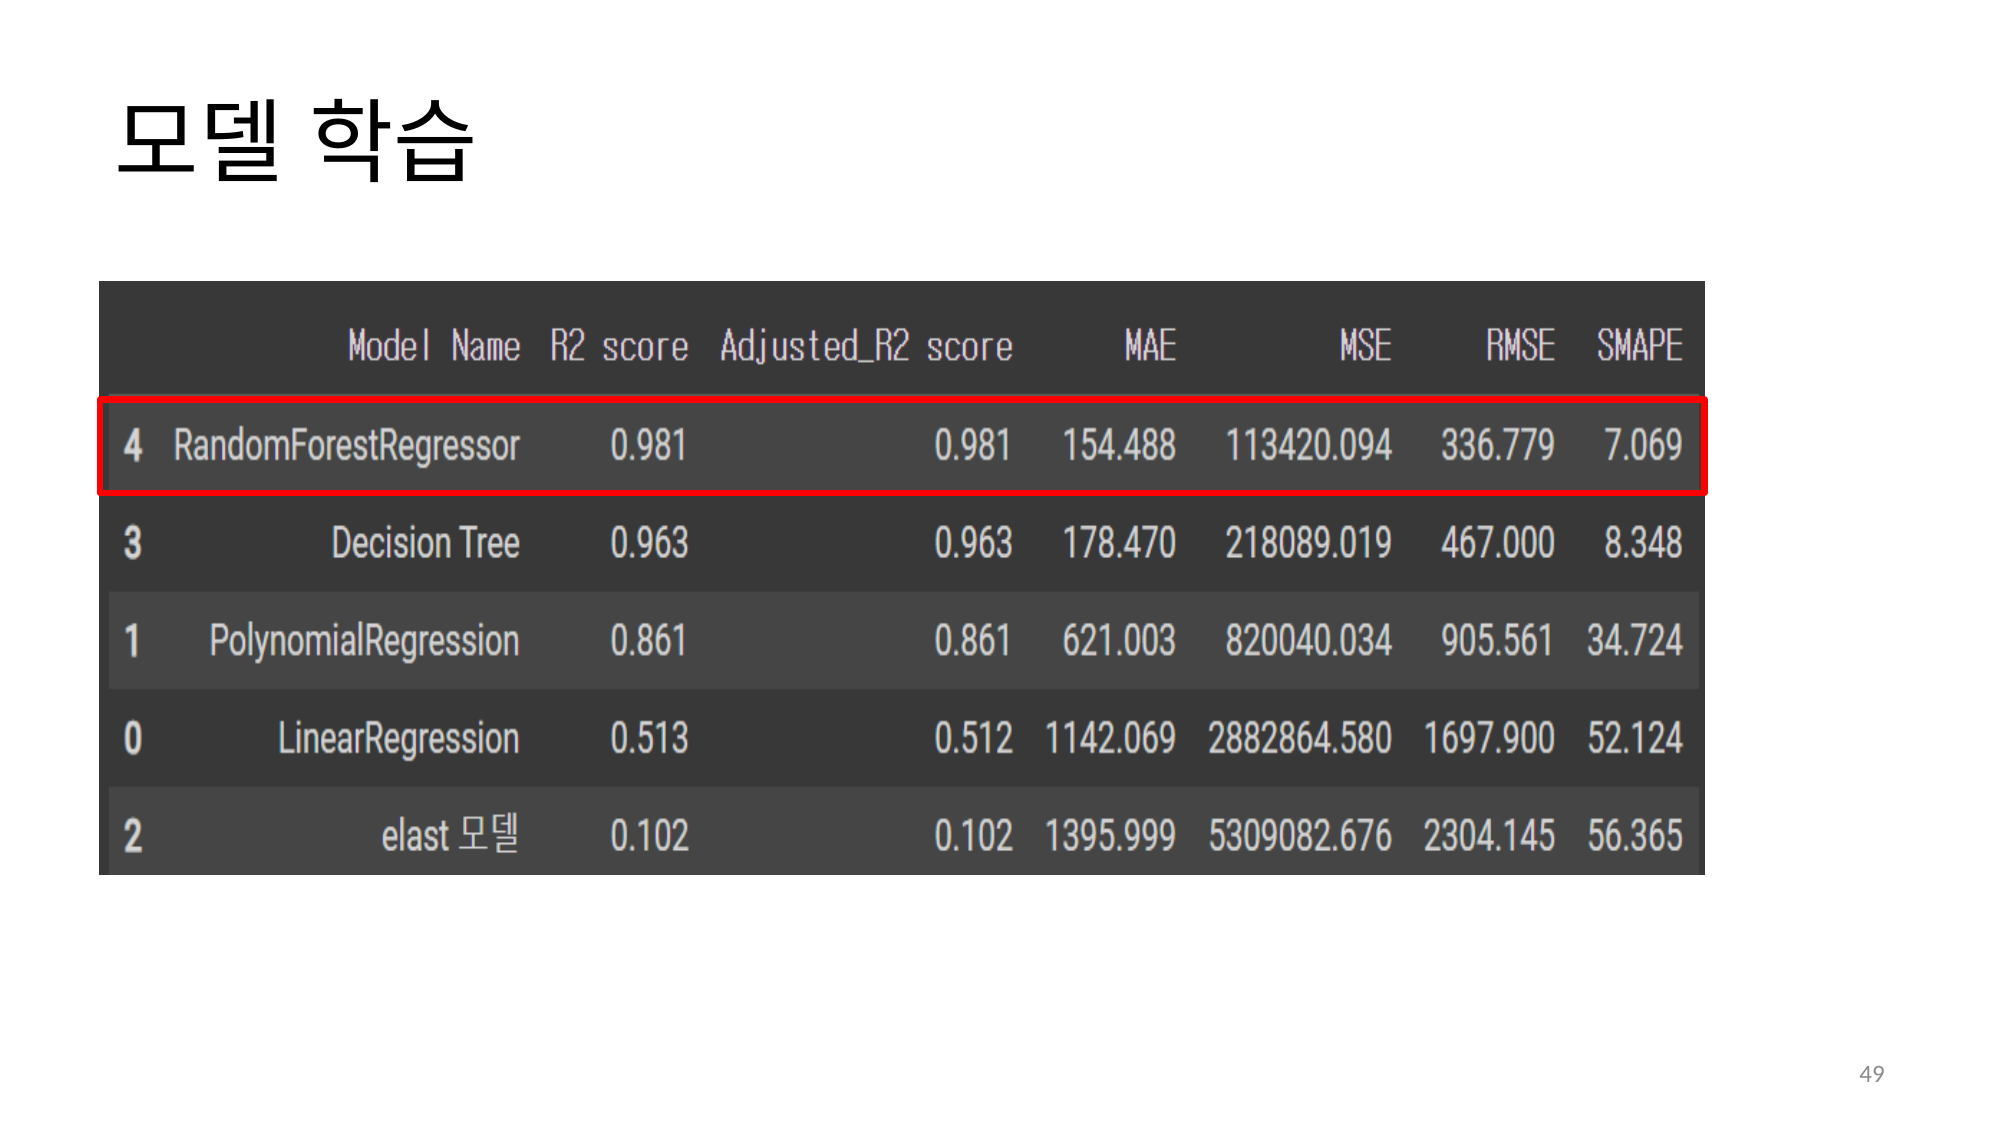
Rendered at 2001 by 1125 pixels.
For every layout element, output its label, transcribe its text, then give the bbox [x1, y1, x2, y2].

title 모델 학습 [99, 45, 1900, 233]
slide_number 45 [1433, 1042, 1900, 1103]
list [99, 281, 1706, 876]
